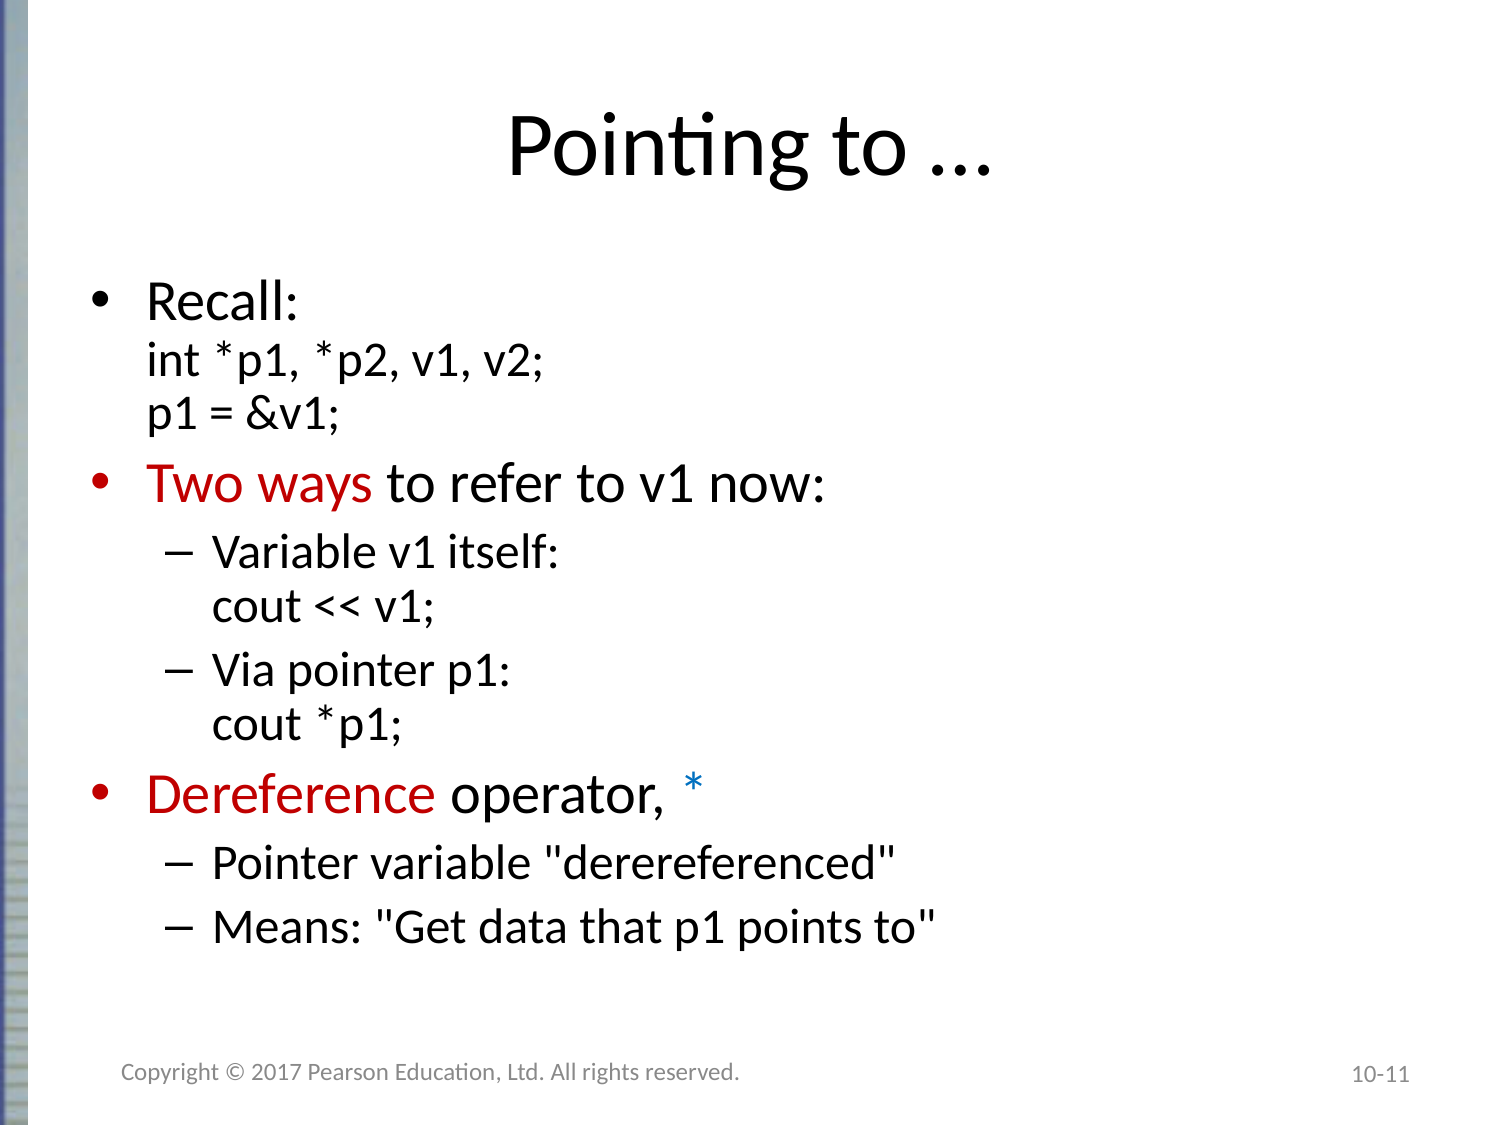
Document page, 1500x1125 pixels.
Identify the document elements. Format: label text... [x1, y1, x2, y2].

picture [0, 0, 28, 1125]
list Recall: int *p1, *p2, v1, v2; p1 = &v1; Two ways to refer to v1 now: Variable v1 itself: cout << v1; Via pointer p1: cout *p1; Dereference operator, * Pointer variable "derereferenced" Means: "Get data that p1 points to" [75, 262, 1425, 1005]
slide_number 10-11 [1074, 1042, 1425, 1103]
title Pointing to … [75, 45, 1425, 233]
footer Copyright © 2017 Pearson Education, Ltd. All rights reserved. [75, 1040, 788, 1100]
